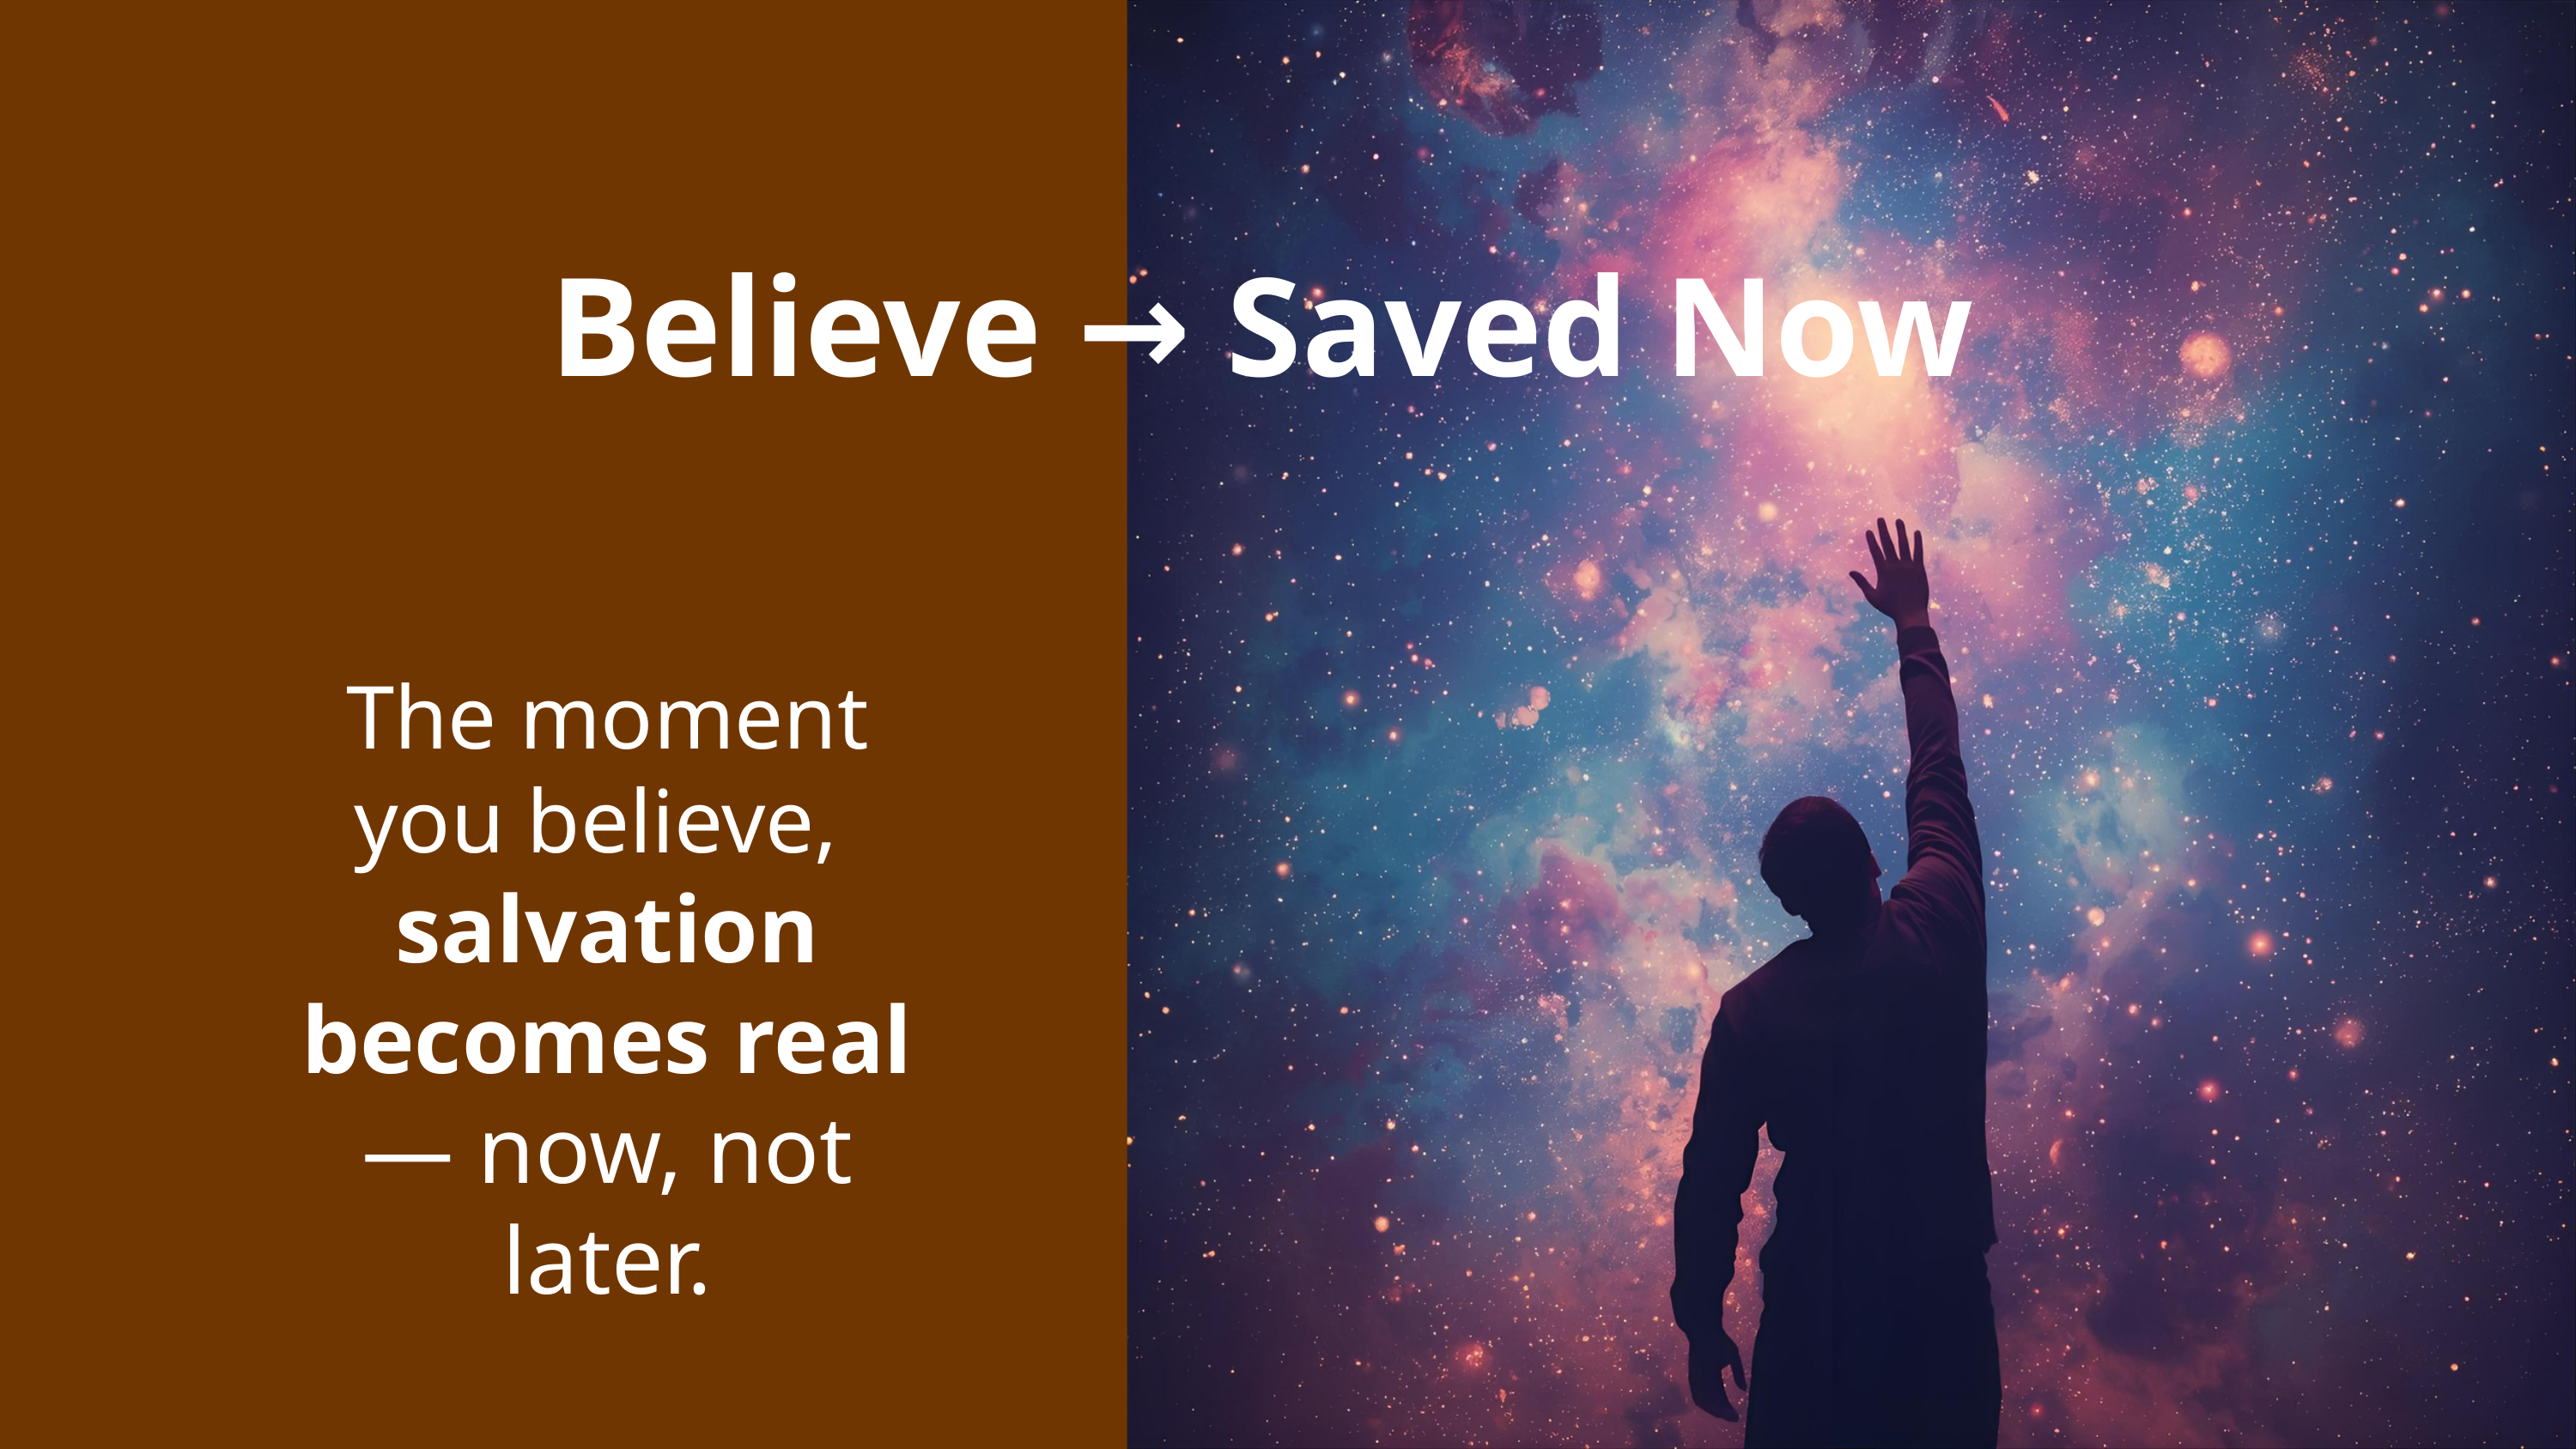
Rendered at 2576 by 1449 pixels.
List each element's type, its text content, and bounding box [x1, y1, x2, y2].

text_box Believe → Saved Now [550, 76, 2407, 404]
text_box [1127, 0, 2576, 1449]
text_box The moment you believe, salvation becomes real — now, not later. [294, 557, 920, 1313]
